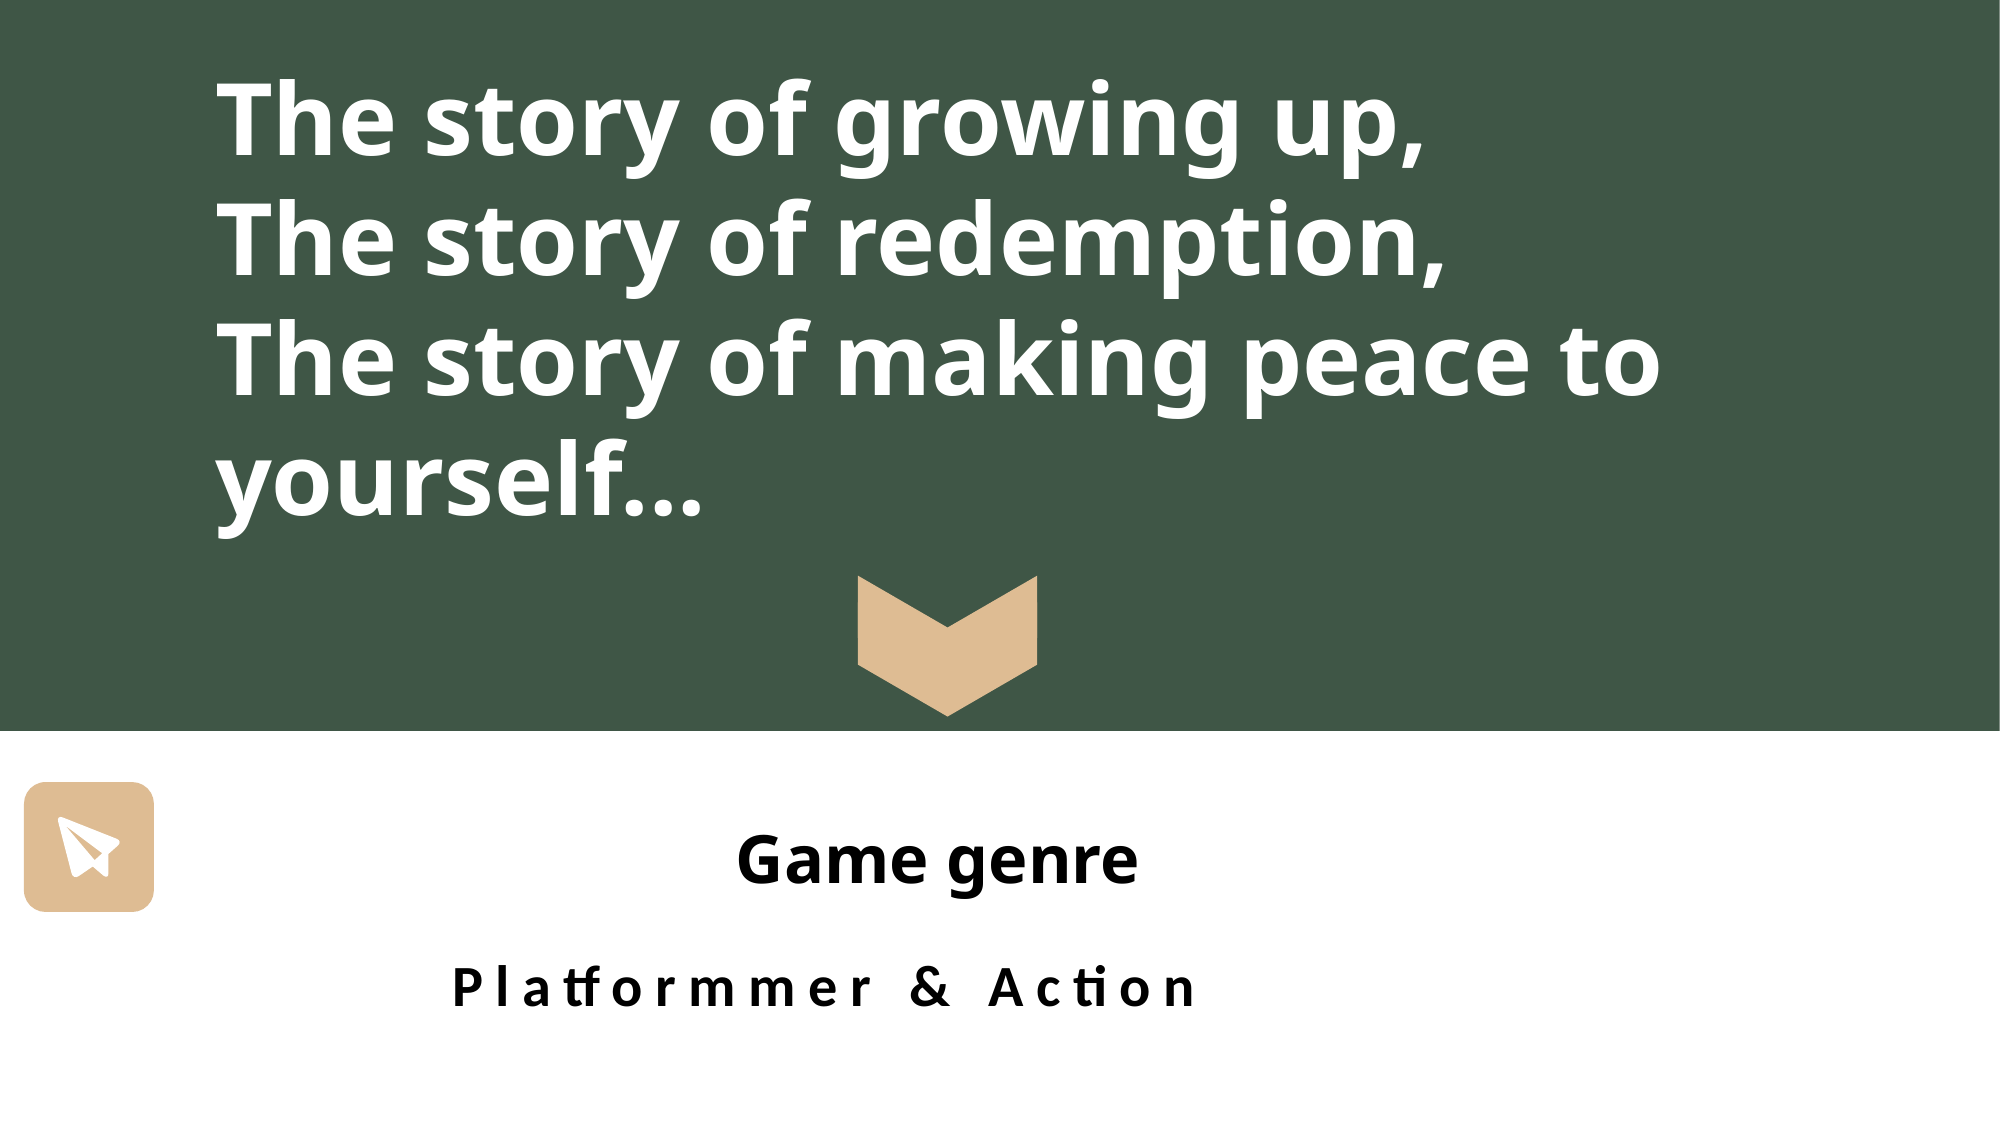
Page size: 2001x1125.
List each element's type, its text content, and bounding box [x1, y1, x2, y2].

text_box [0, 0, 2000, 731]
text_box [0, 782, 211, 1082]
text_box Platformmer & Action [437, 941, 1638, 1026]
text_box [877, 556, 1018, 736]
text_box Game genre [720, 809, 1241, 905]
text_box The story of growing up, The story of redemption, The story of making peace to yourself... [199, 48, 2000, 544]
